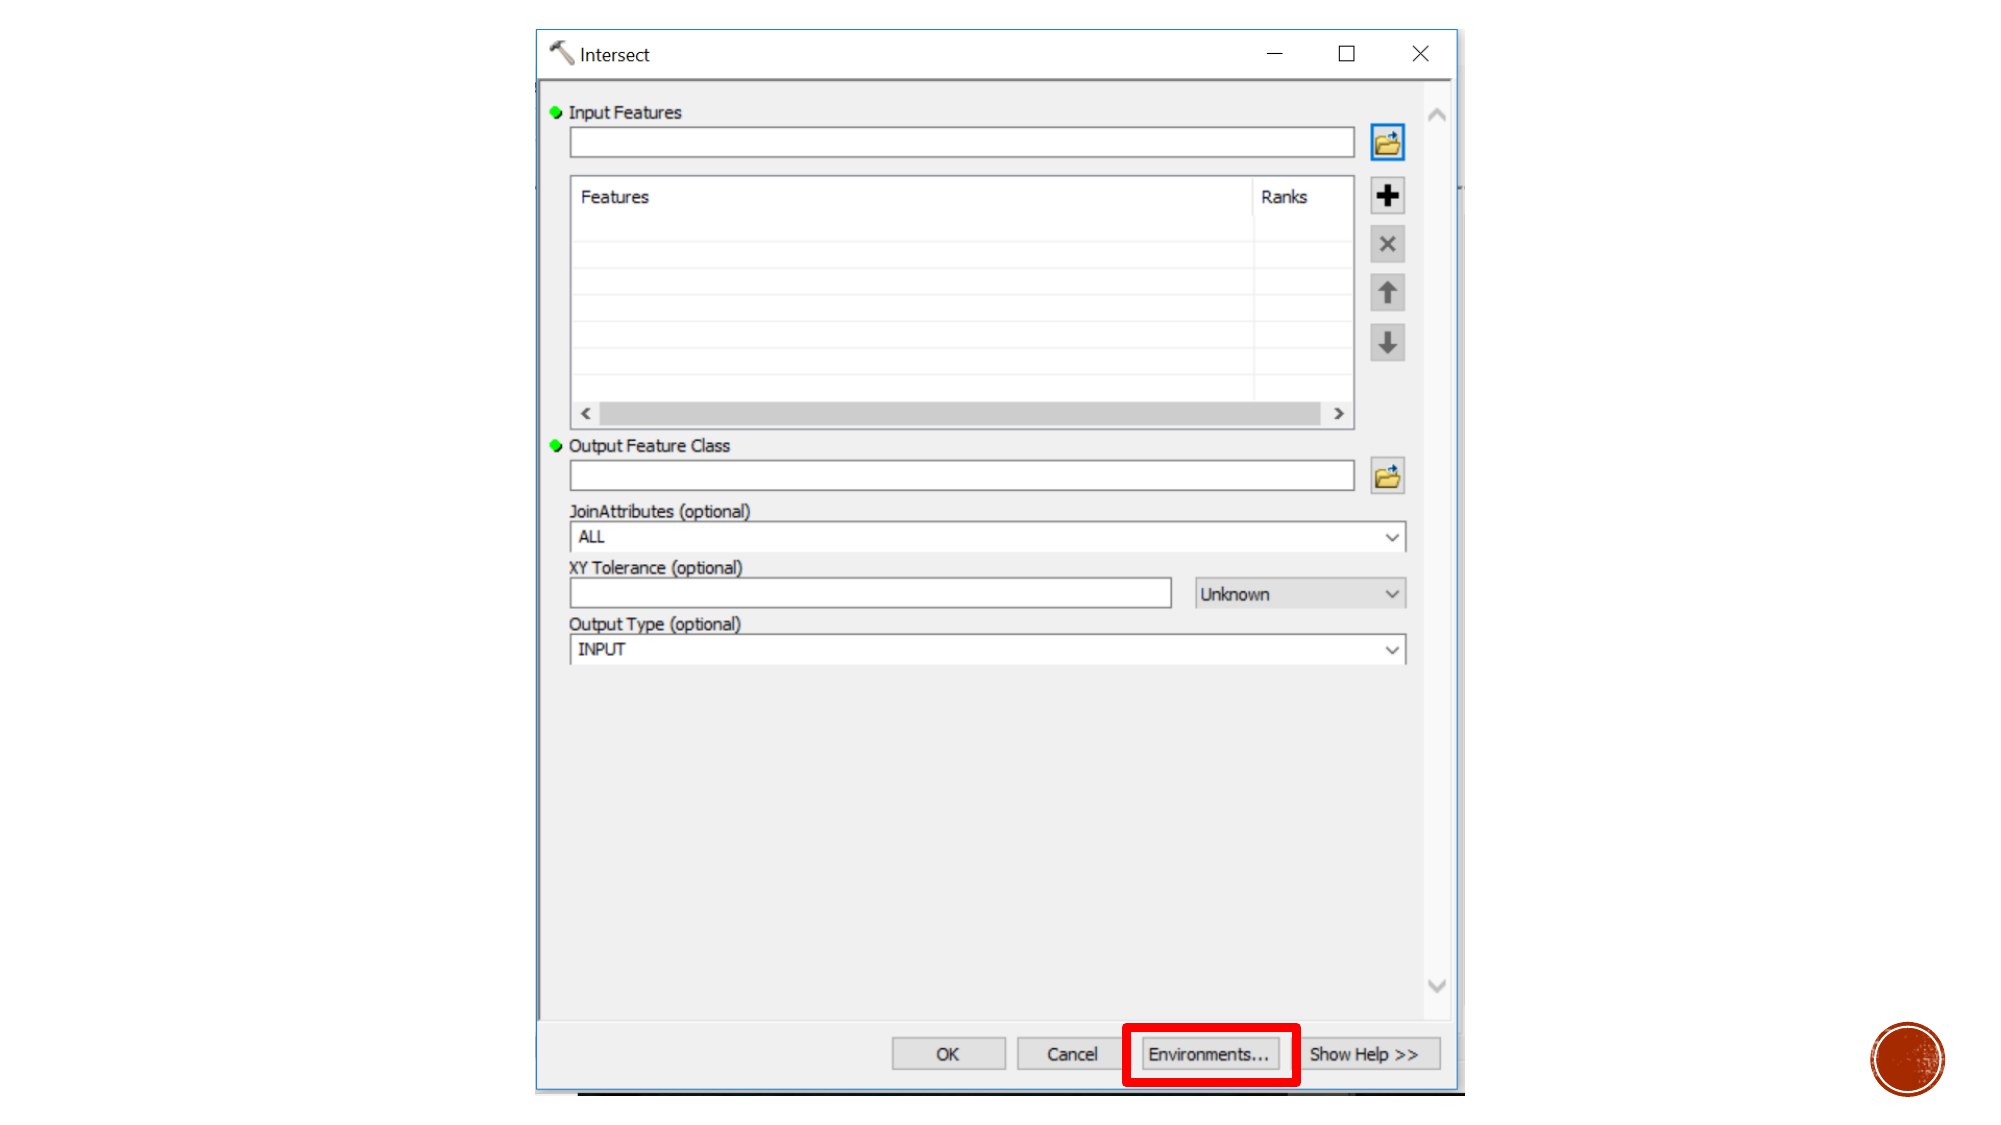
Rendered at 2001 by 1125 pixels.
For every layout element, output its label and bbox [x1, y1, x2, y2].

picture [535, 29, 1465, 1096]
